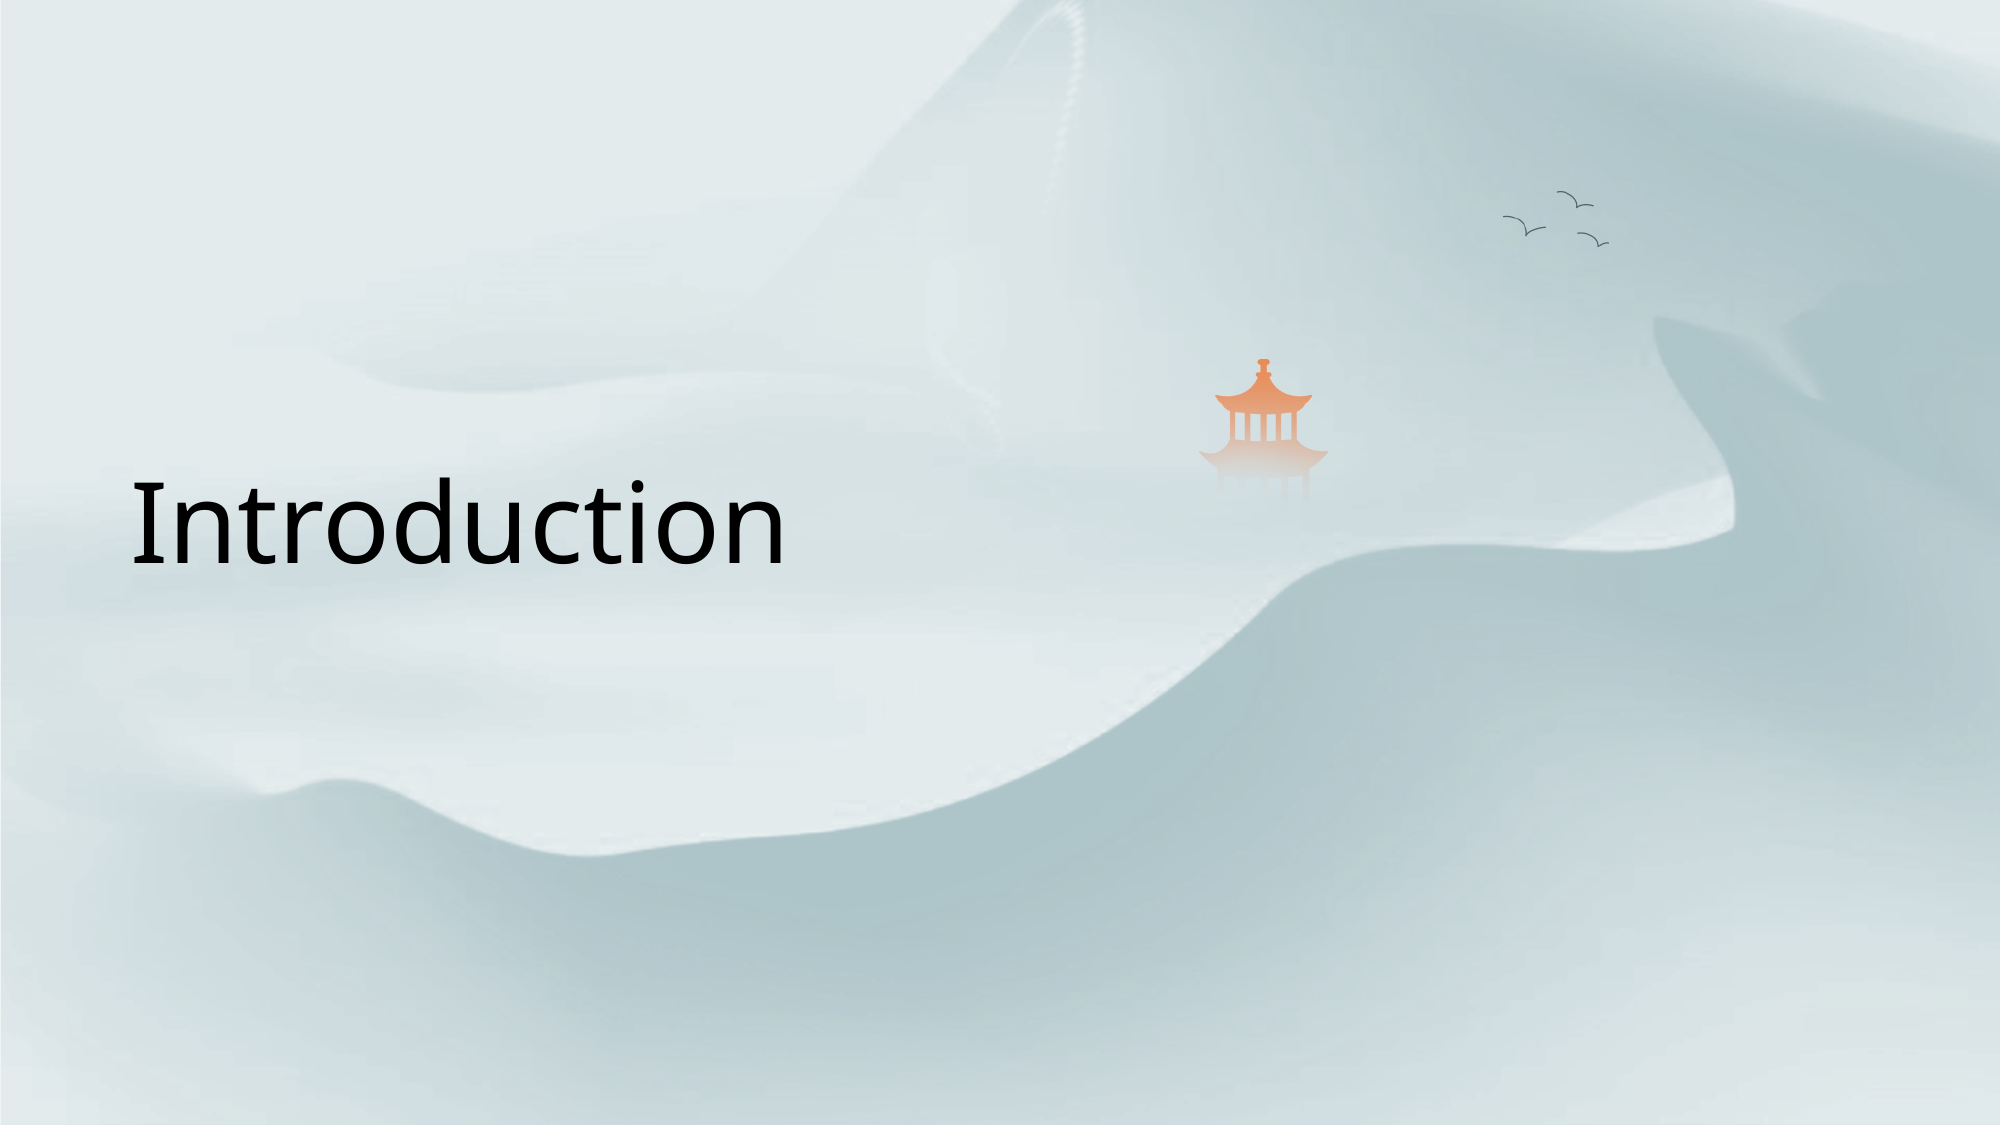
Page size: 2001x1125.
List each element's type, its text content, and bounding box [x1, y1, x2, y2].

picture [1503, 191, 1609, 247]
picture [1232, 359, 1328, 507]
title Introduction [115, 359, 1232, 679]
